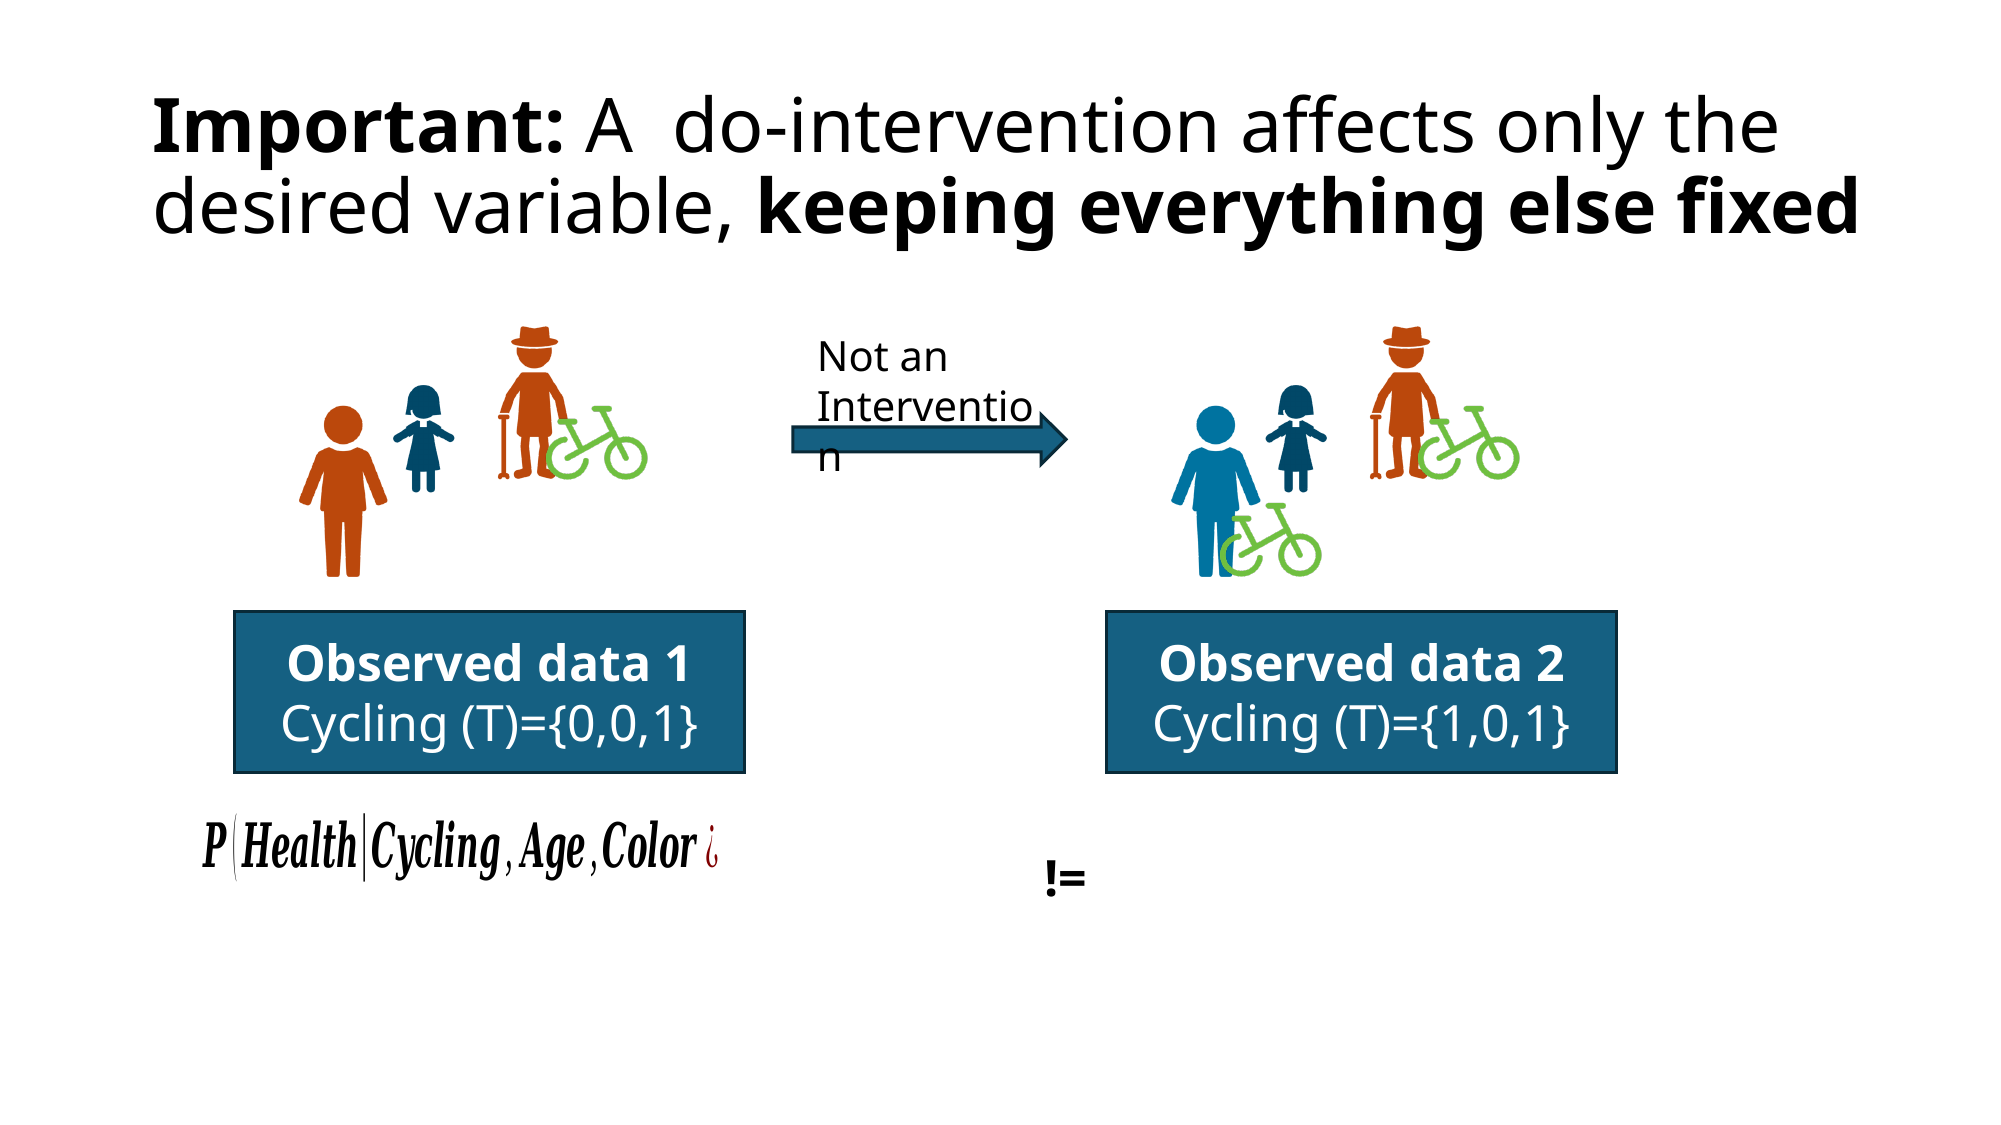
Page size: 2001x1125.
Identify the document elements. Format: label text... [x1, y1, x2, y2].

text_box [1057, 428, 1069, 451]
picture [1124, 369, 1365, 597]
text_box Observed data 1 Cycling (T)={0,0,1} [233, 610, 746, 774]
title Important: A do-intervention affects only the desired variable, keeping everything else fixed [137, 59, 1923, 278]
text_box Observed data 2 Cycling (T)={1,0,1} [1105, 610, 1618, 774]
text_box [791, 425, 802, 454]
text_box Not an Intervention [802, 322, 1057, 488]
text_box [1323, 322, 1526, 501]
picture [252, 321, 654, 582]
